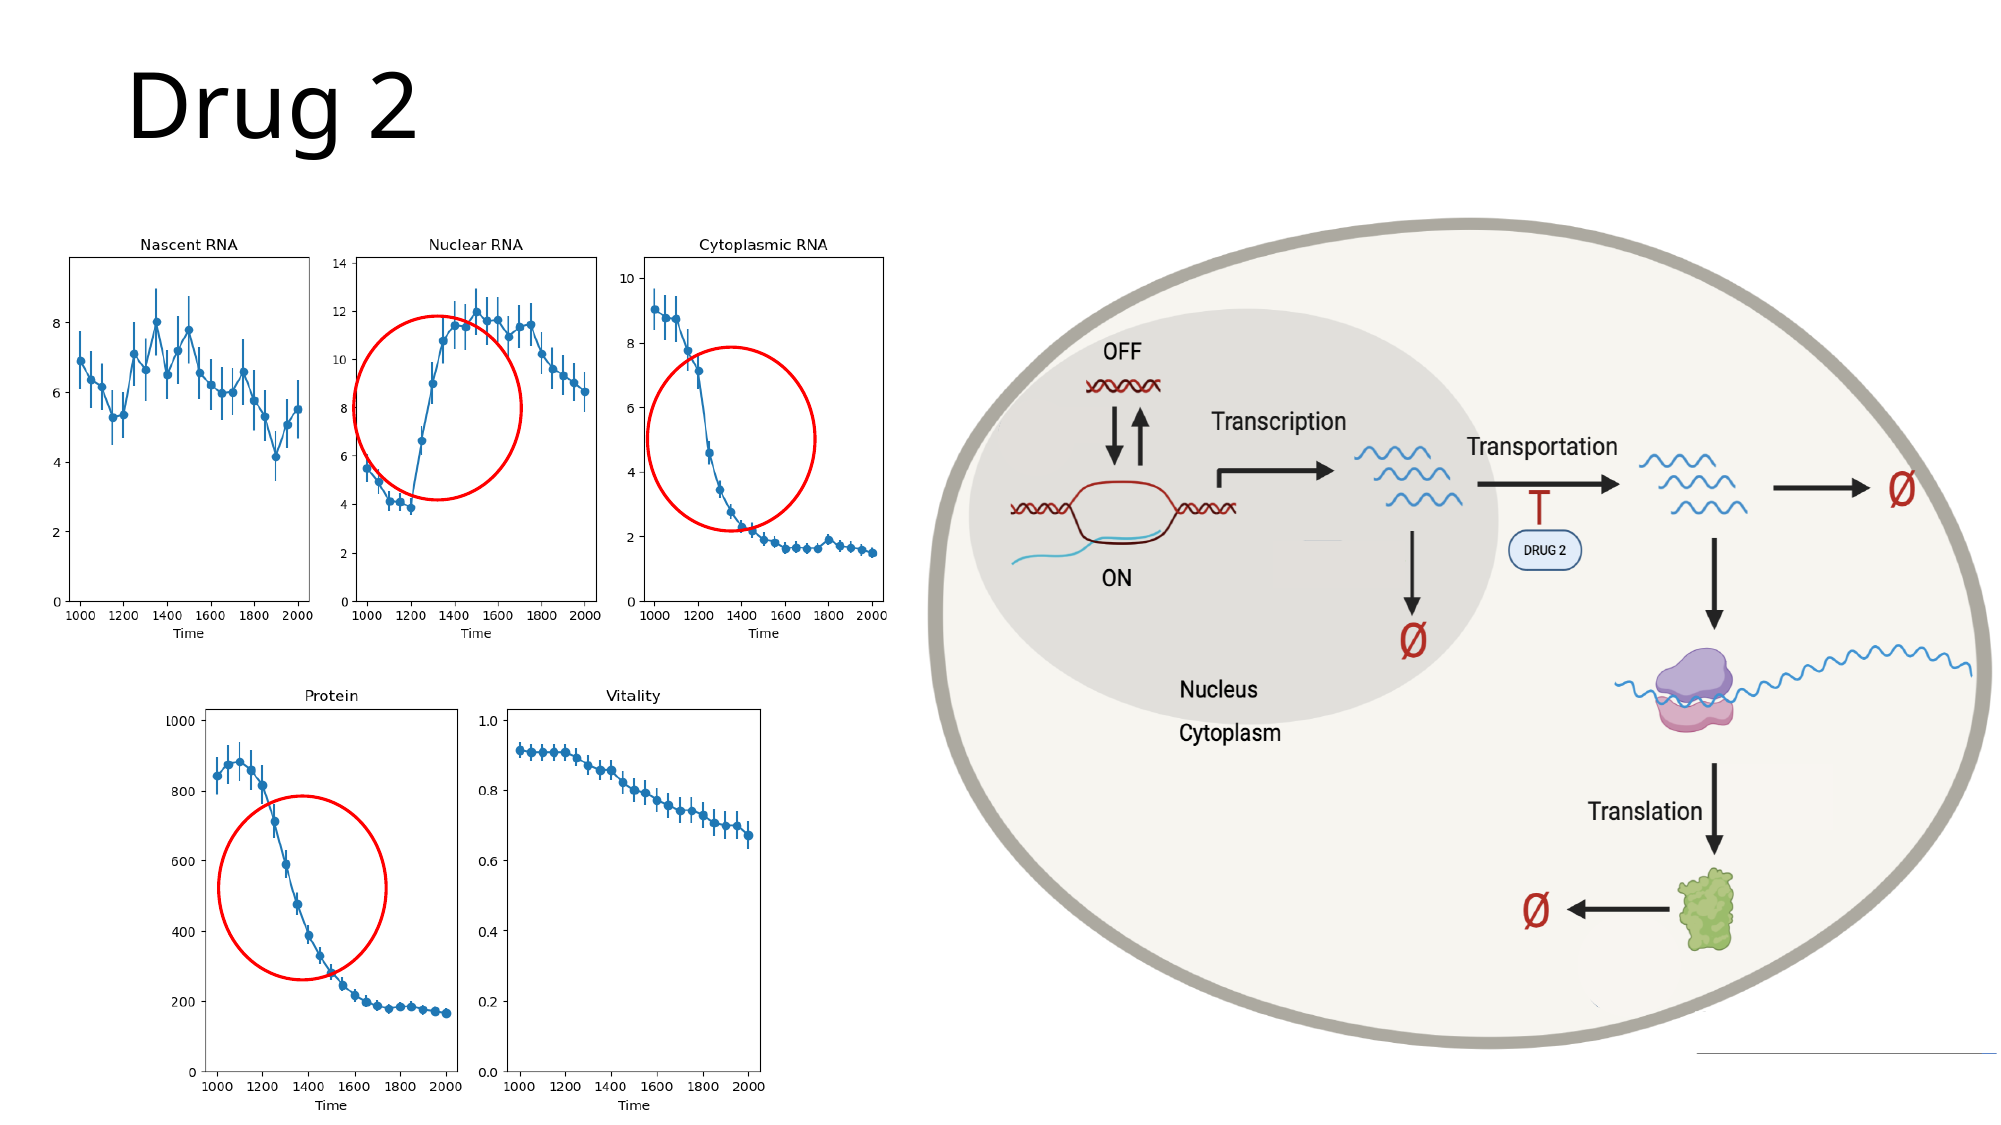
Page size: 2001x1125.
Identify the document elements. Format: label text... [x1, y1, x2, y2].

title Drug 2 [0, 0, 1136, 218]
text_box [42, 229, 888, 1121]
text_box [924, 217, 2000, 1054]
